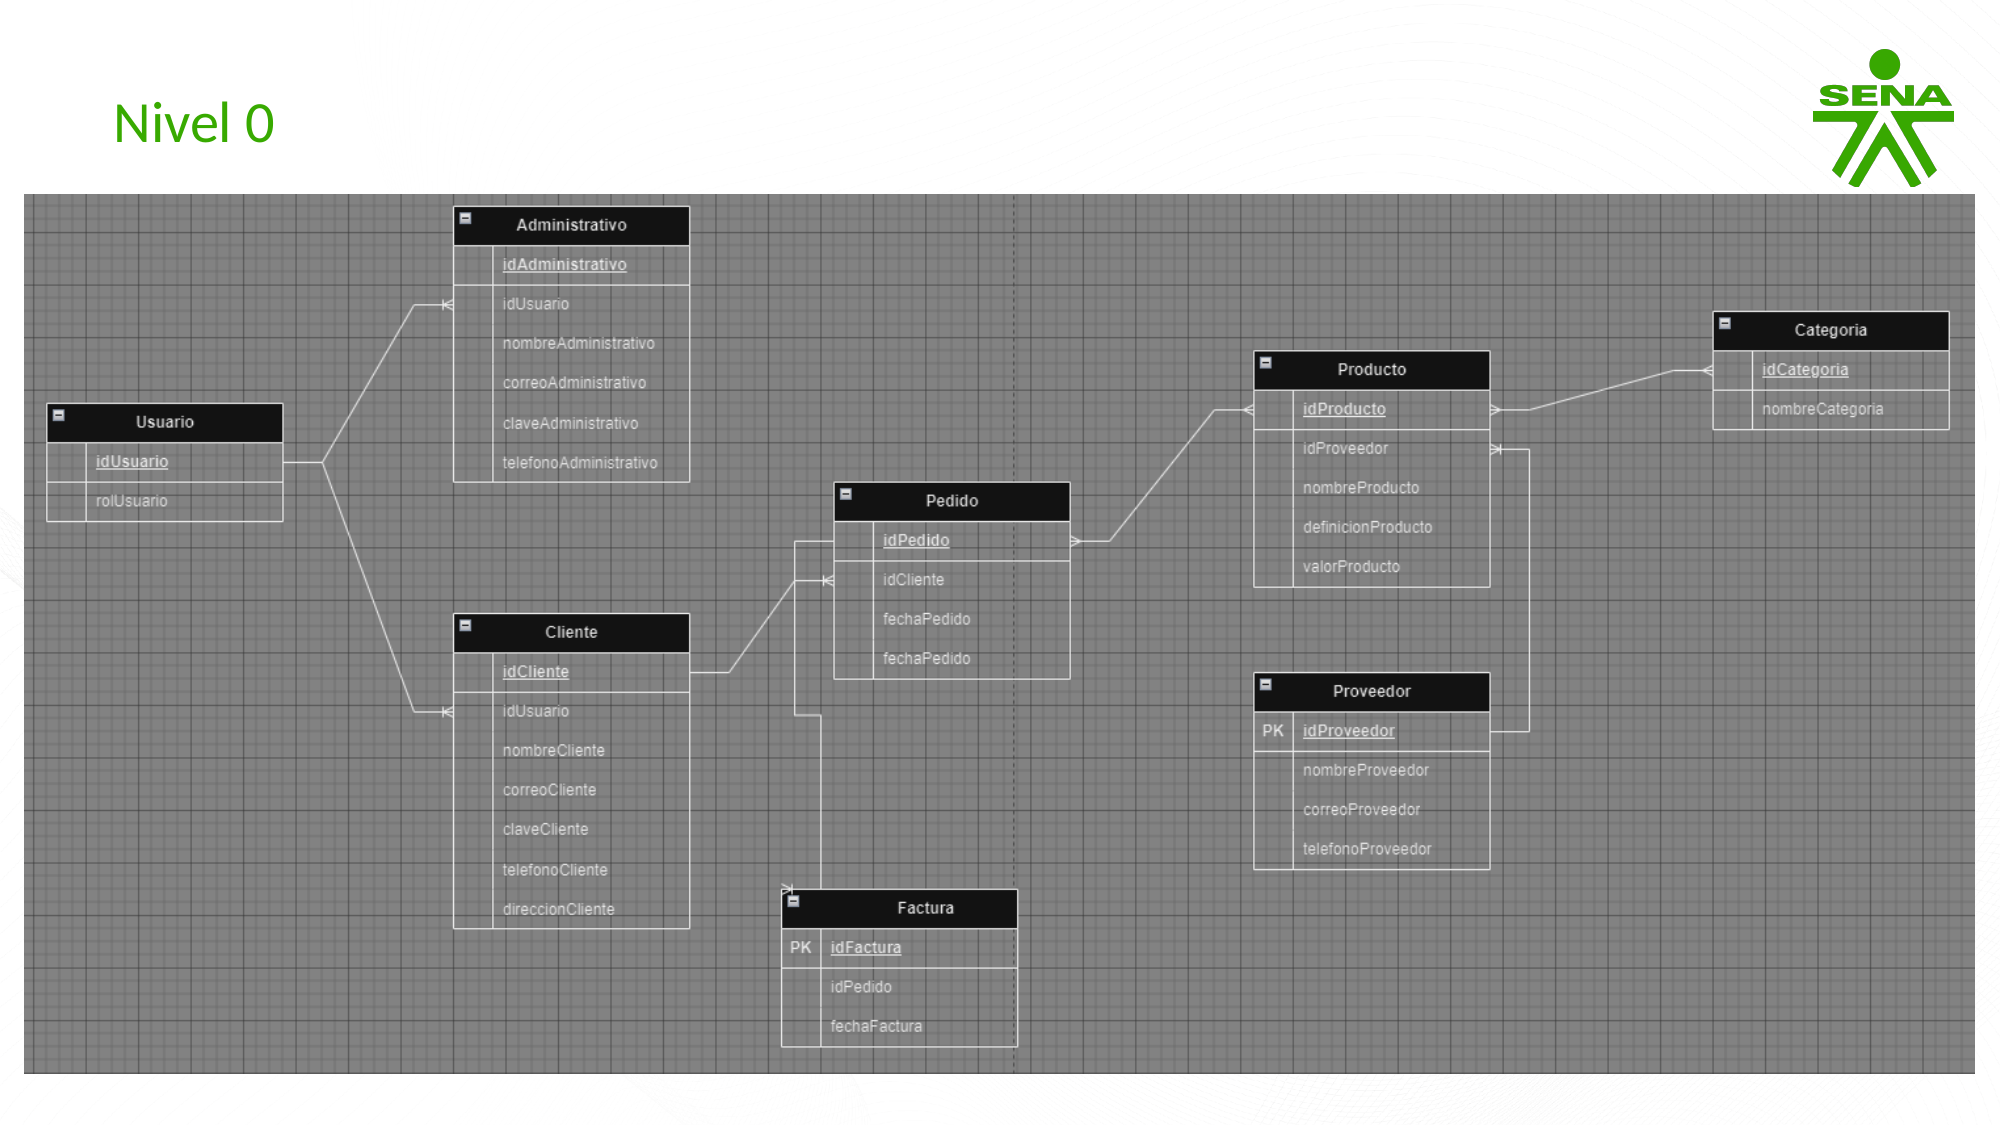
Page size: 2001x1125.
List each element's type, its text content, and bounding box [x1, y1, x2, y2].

text_box Nivel 0 [98, 68, 1929, 169]
picture [0, 0, 2000, 1125]
